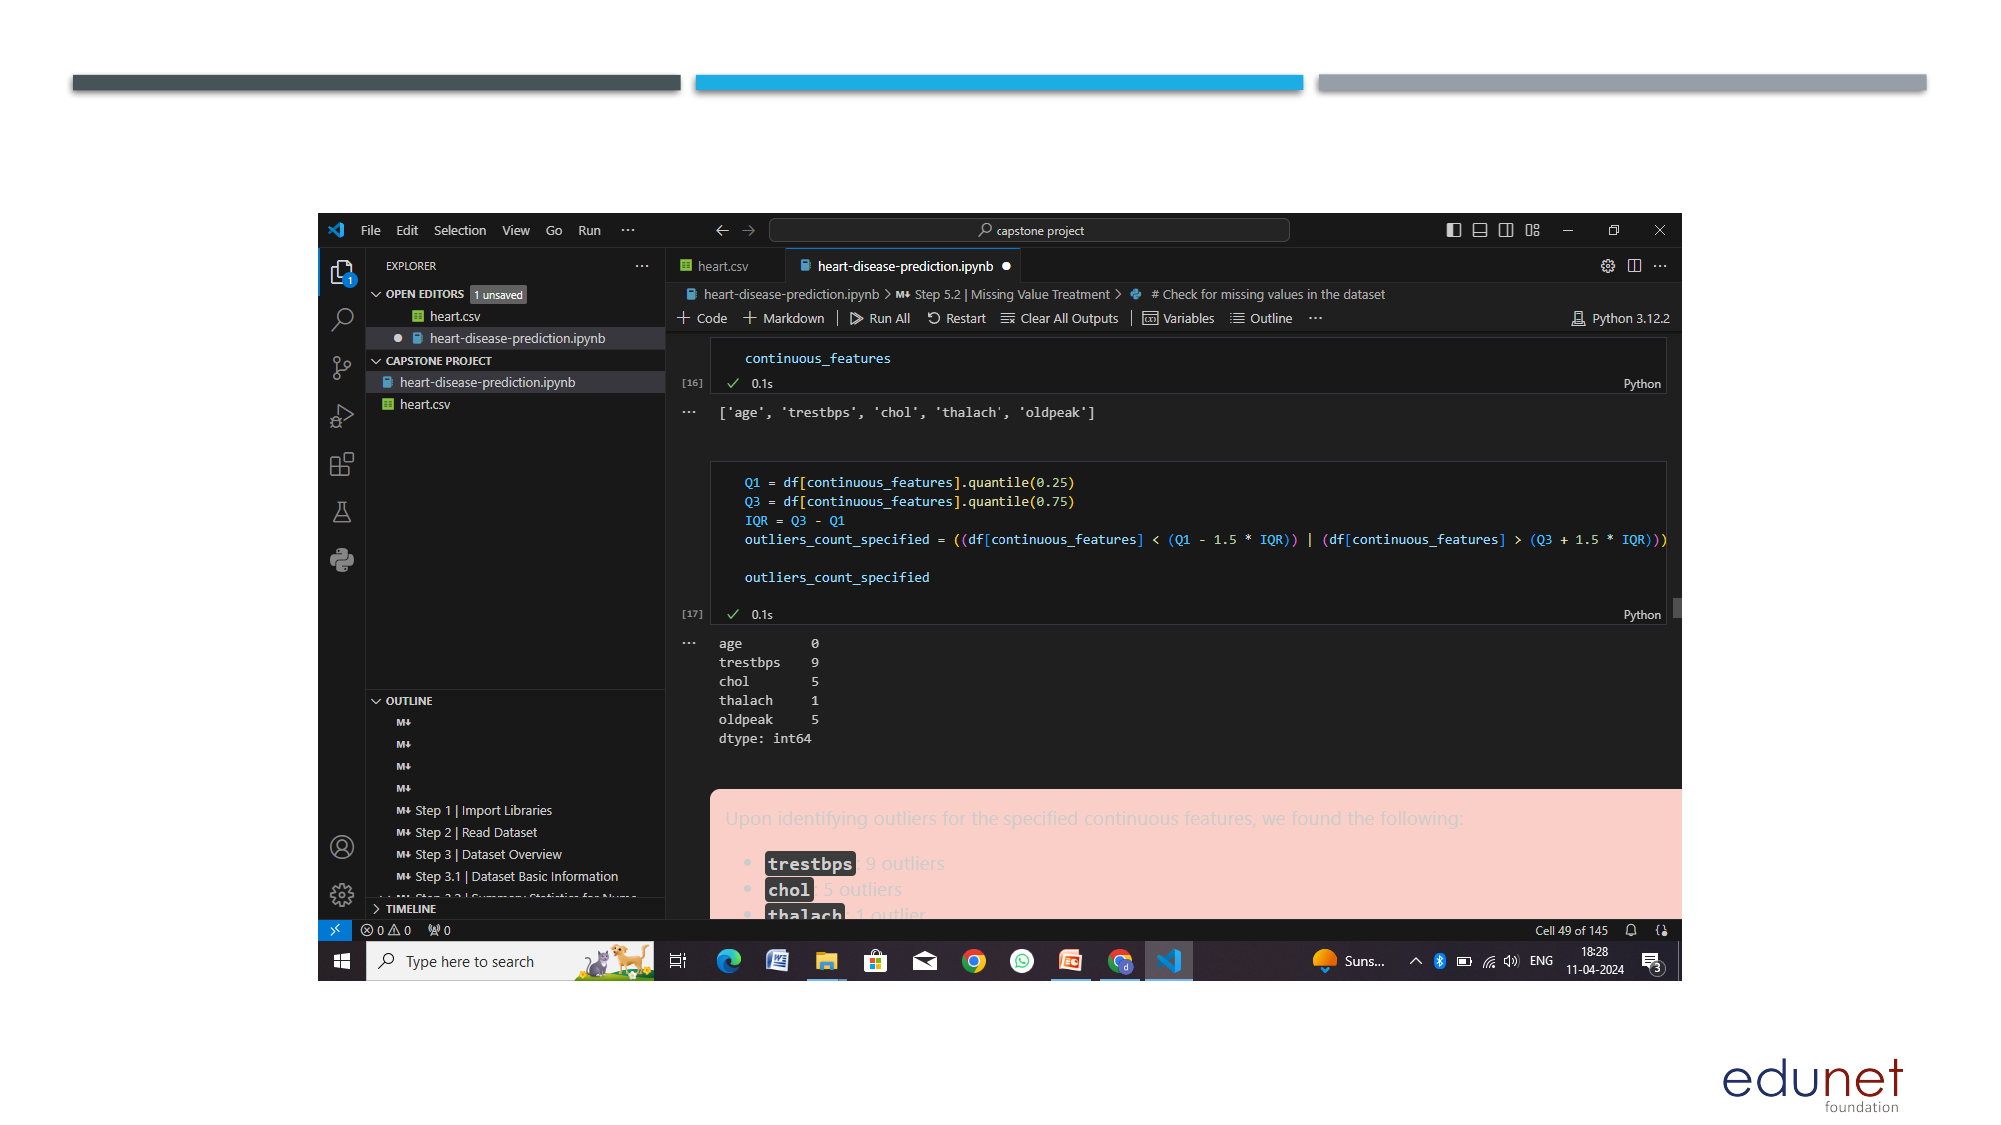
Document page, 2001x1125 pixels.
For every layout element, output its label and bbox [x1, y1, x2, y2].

picture [1719, 1056, 1905, 1116]
list [317, 212, 1683, 981]
